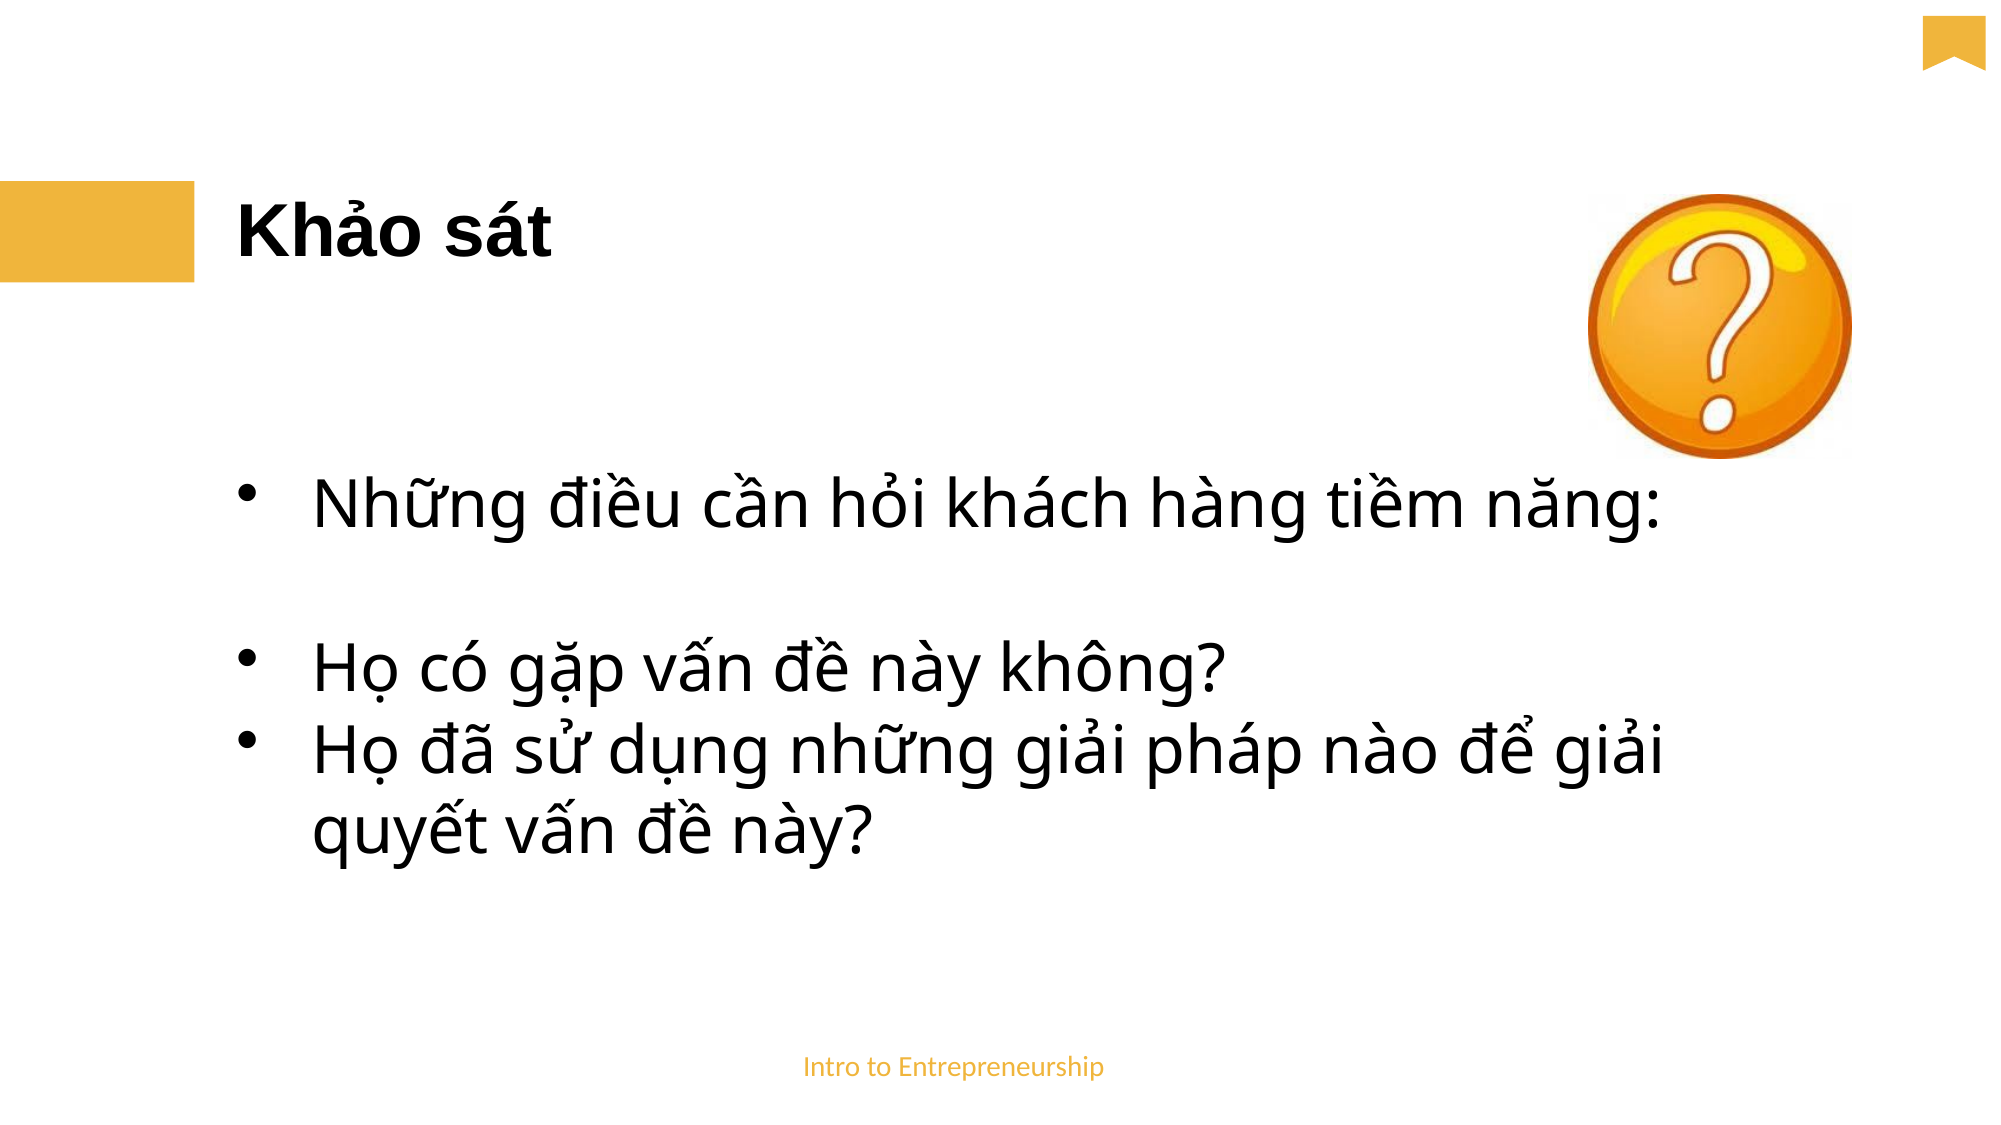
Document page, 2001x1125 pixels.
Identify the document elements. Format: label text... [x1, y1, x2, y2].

text_box Intro to Entrepreneurship [788, 1039, 1789, 1090]
text_box [0, 181, 195, 283]
text_box [1922, 15, 1986, 71]
text_box Những điều cần hỏi khách hàng tiềm năng: Họ có gặp vấn đề này không? Họ đã sử dụng những giải pháp nào để giải quyết vấn đề này? [234, 458, 1835, 868]
picture [1588, 194, 1852, 459]
title Khảo sát [234, 136, 1507, 327]
